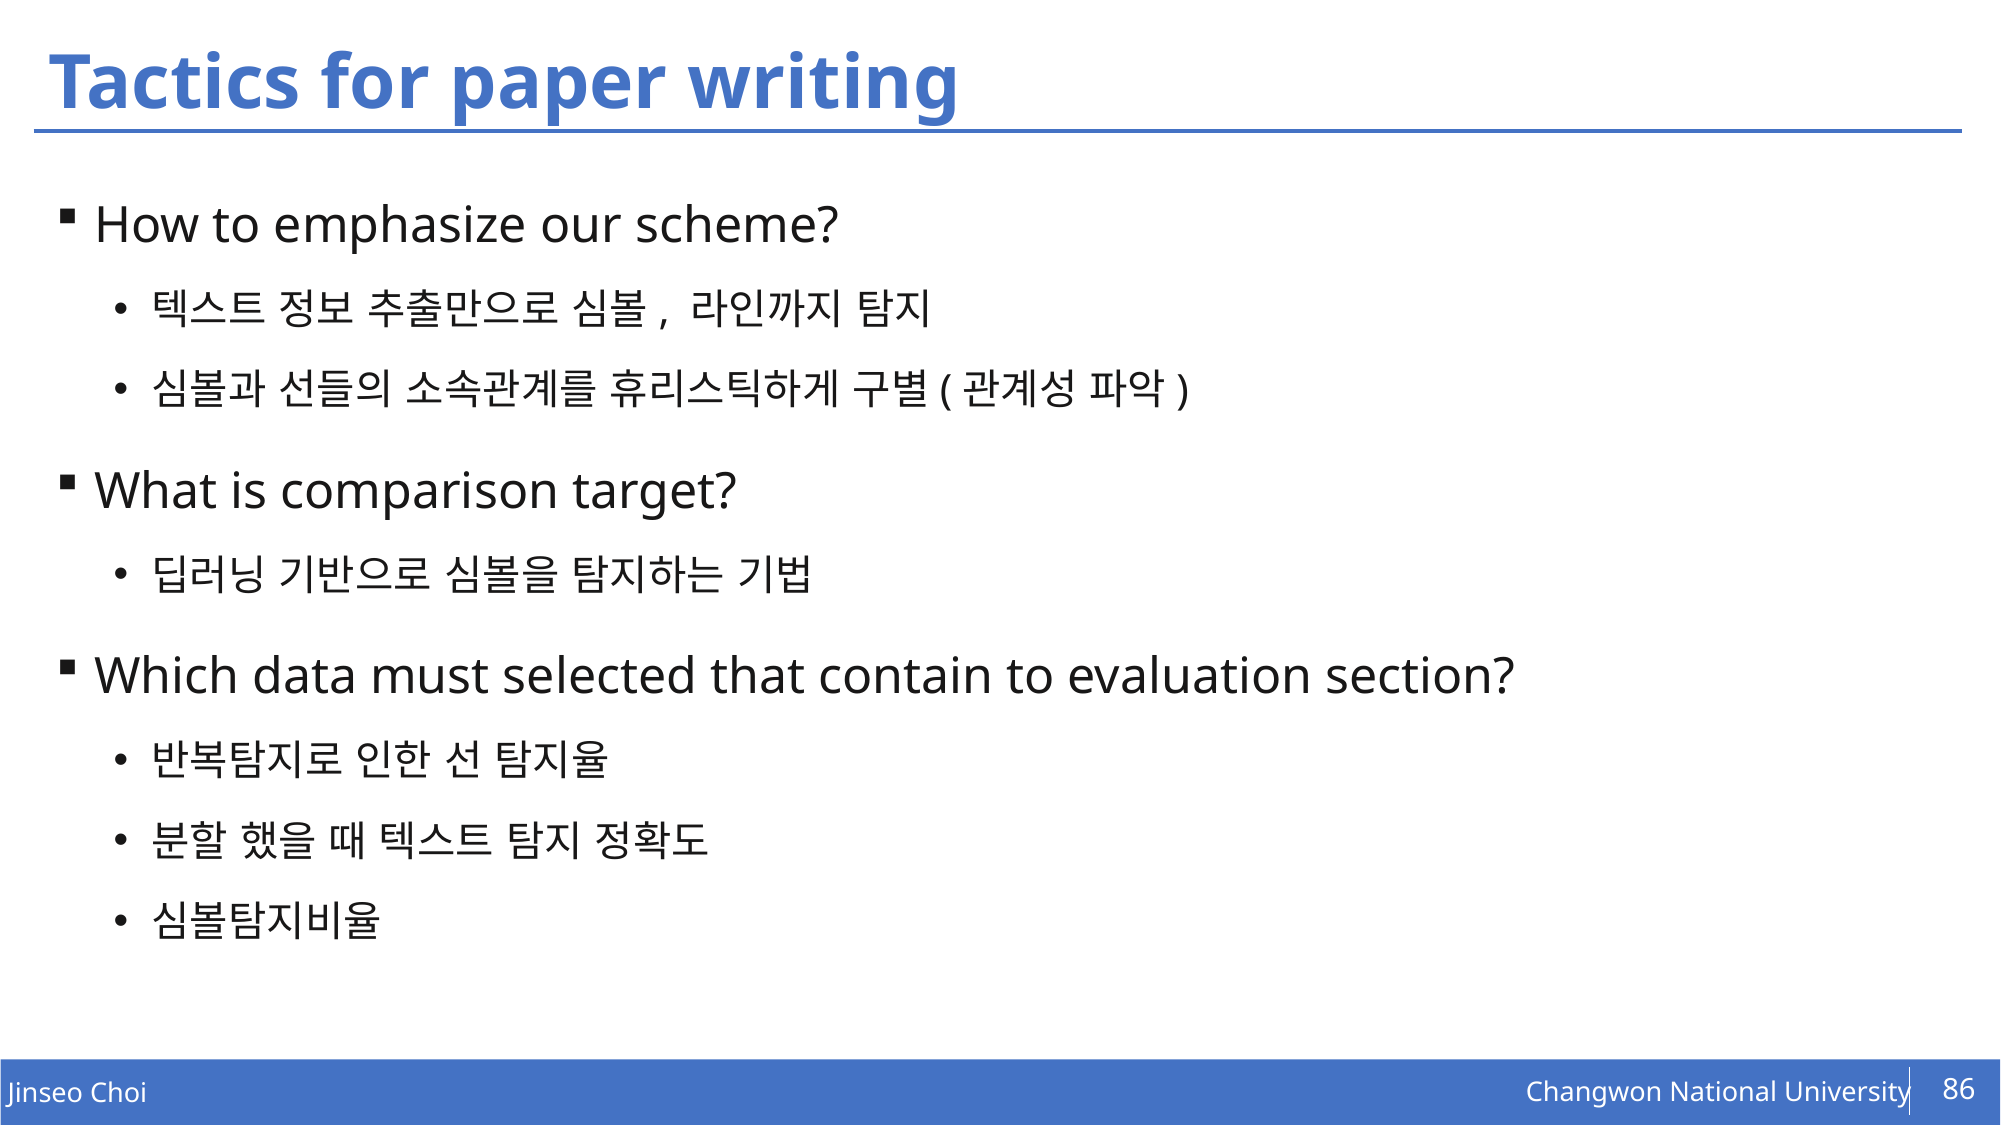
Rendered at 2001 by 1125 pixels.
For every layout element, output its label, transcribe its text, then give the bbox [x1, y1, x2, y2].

slide_number 86 [1922, 1060, 1996, 1121]
title Tactics for paper writing [33, 27, 1963, 143]
text_box How to emphasize our scheme? 텍스트 정보 추출만으로 심볼, 라인까지 탐지 심볼과 선들의 소속관계를 휴리스틱하게 구별(관계성 파악) What is comparison target? 딥러닝 기반으로 심볼을 탐지하는 기법 Which data must selected that contain to evaluation section? 반복탐지로 인한 선 탐지율 분할 했을 때 텍스트 탐지 정확도 심볼탐지비율 [41, 160, 1971, 1006]
text_box [33, 152, 1963, 997]
